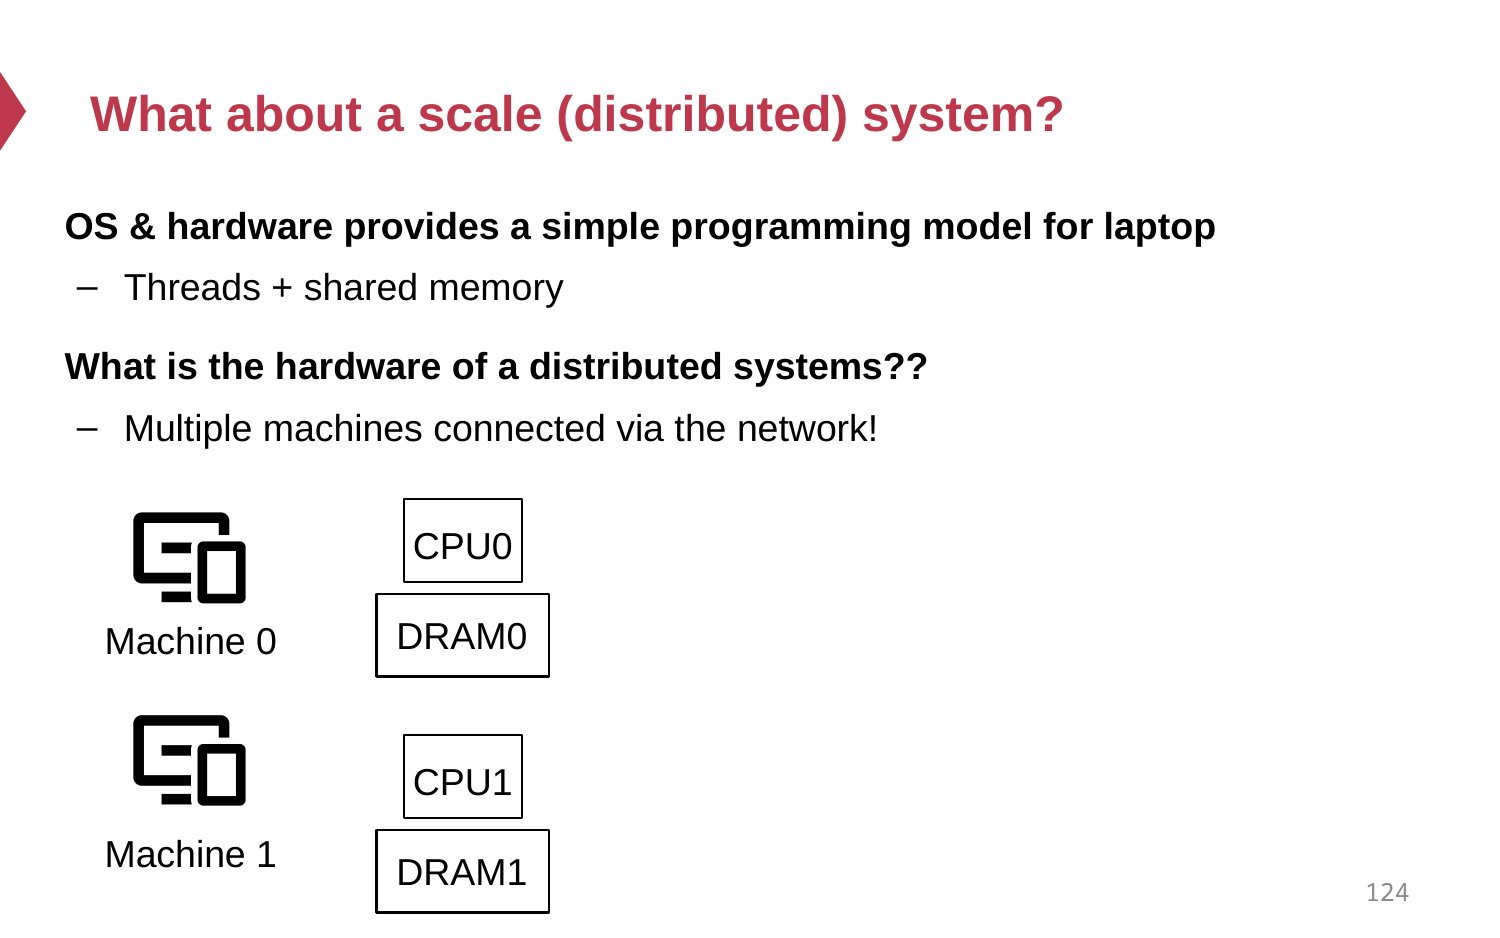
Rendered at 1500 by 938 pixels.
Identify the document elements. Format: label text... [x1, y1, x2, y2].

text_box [376, 593, 550, 677]
text_box Machine 0 [89, 610, 293, 670]
text_box Machine 1 [89, 822, 293, 883]
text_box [396, 734, 529, 818]
picture [113, 480, 268, 635]
slide_number 124 [1074, 868, 1425, 919]
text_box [396, 498, 529, 582]
picture [113, 682, 268, 837]
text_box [376, 829, 550, 913]
list OS & hardware provides a simple programming model for laptop Threads + shared memory What is the hardware of a distributed systems?? Multiple machines connected via the network! [49, 185, 1400, 481]
title What about a scale (distributed) system? [75, 37, 1425, 186]
